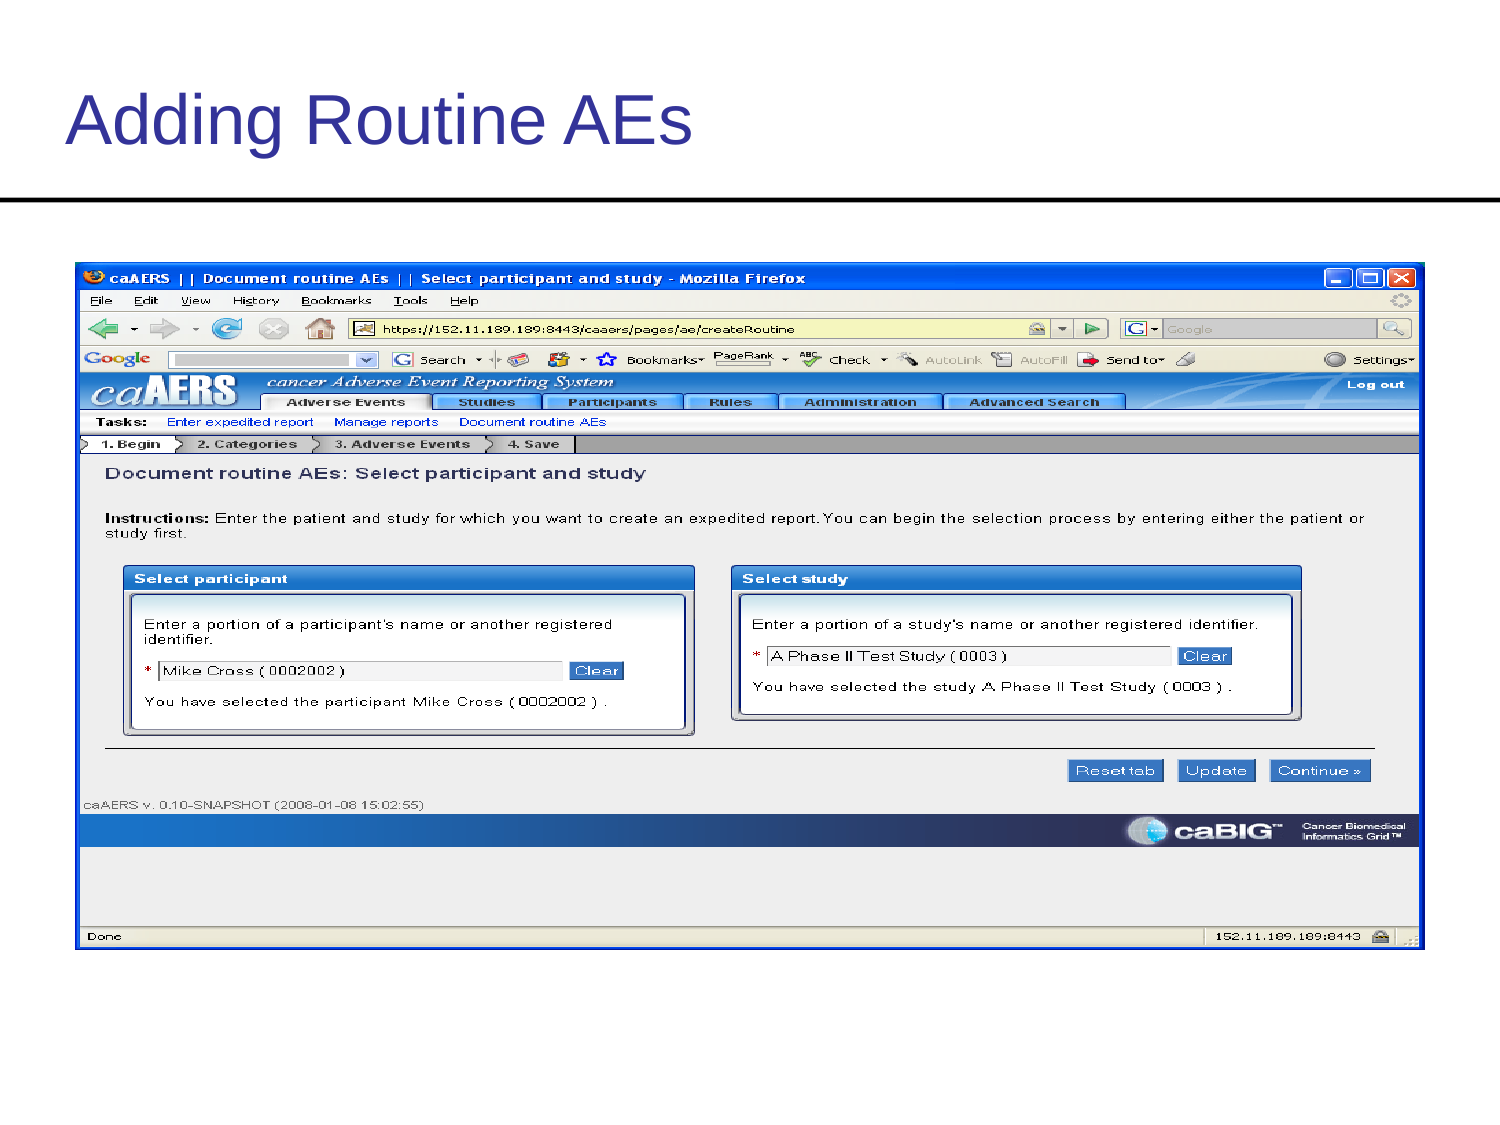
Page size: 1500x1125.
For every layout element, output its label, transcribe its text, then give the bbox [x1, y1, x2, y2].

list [74, 262, 1426, 951]
title Adding Routine AEs [49, 62, 1401, 171]
